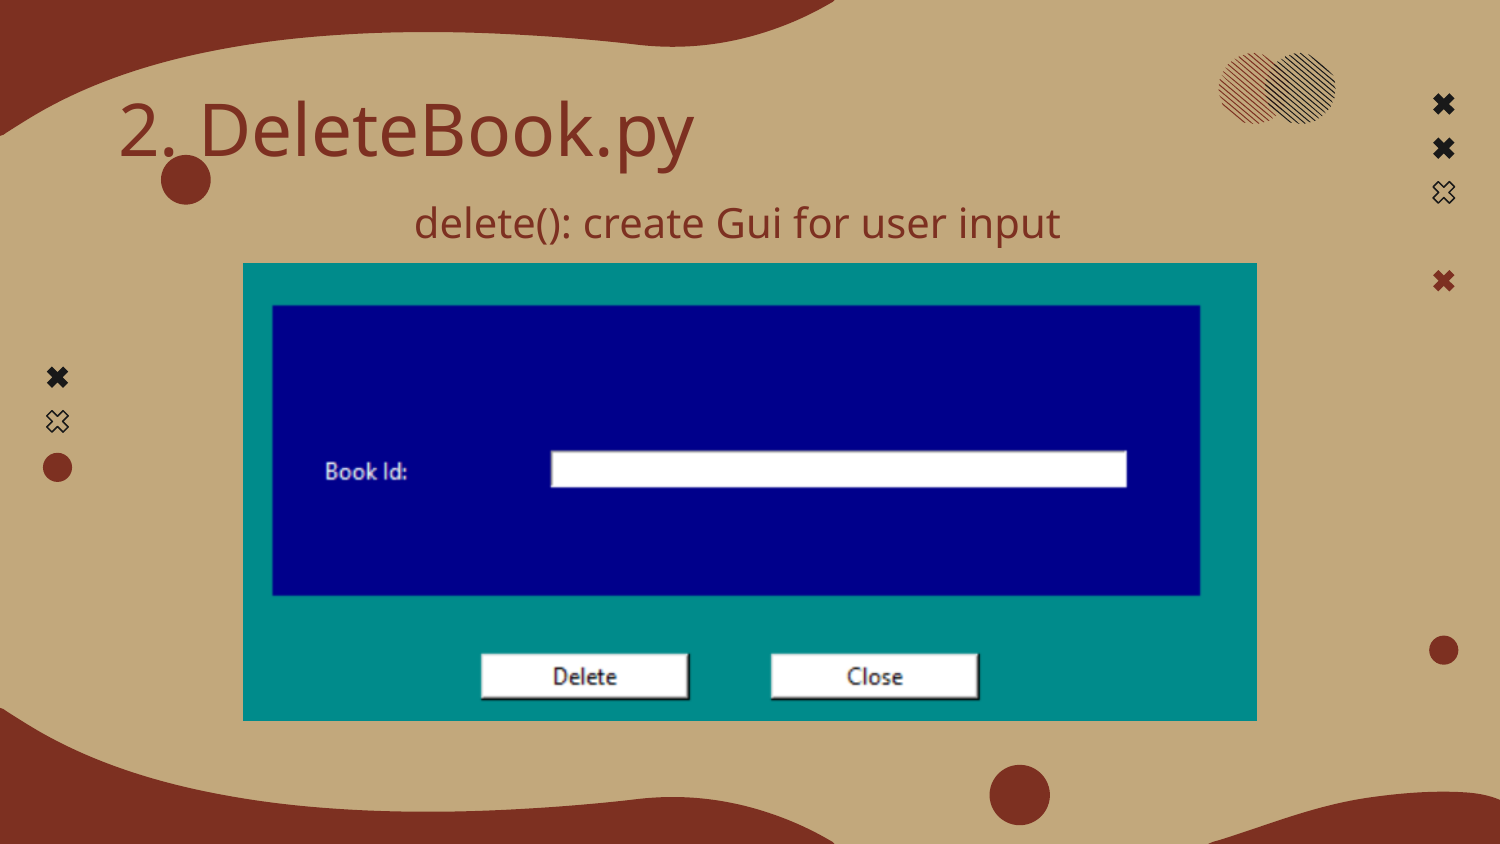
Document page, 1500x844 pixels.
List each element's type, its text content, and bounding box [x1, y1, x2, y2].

picture [243, 262, 1257, 721]
title delete(): create Gui for user input [127, 191, 1348, 253]
title 2. DeleteBook.py [118, 88, 1382, 167]
